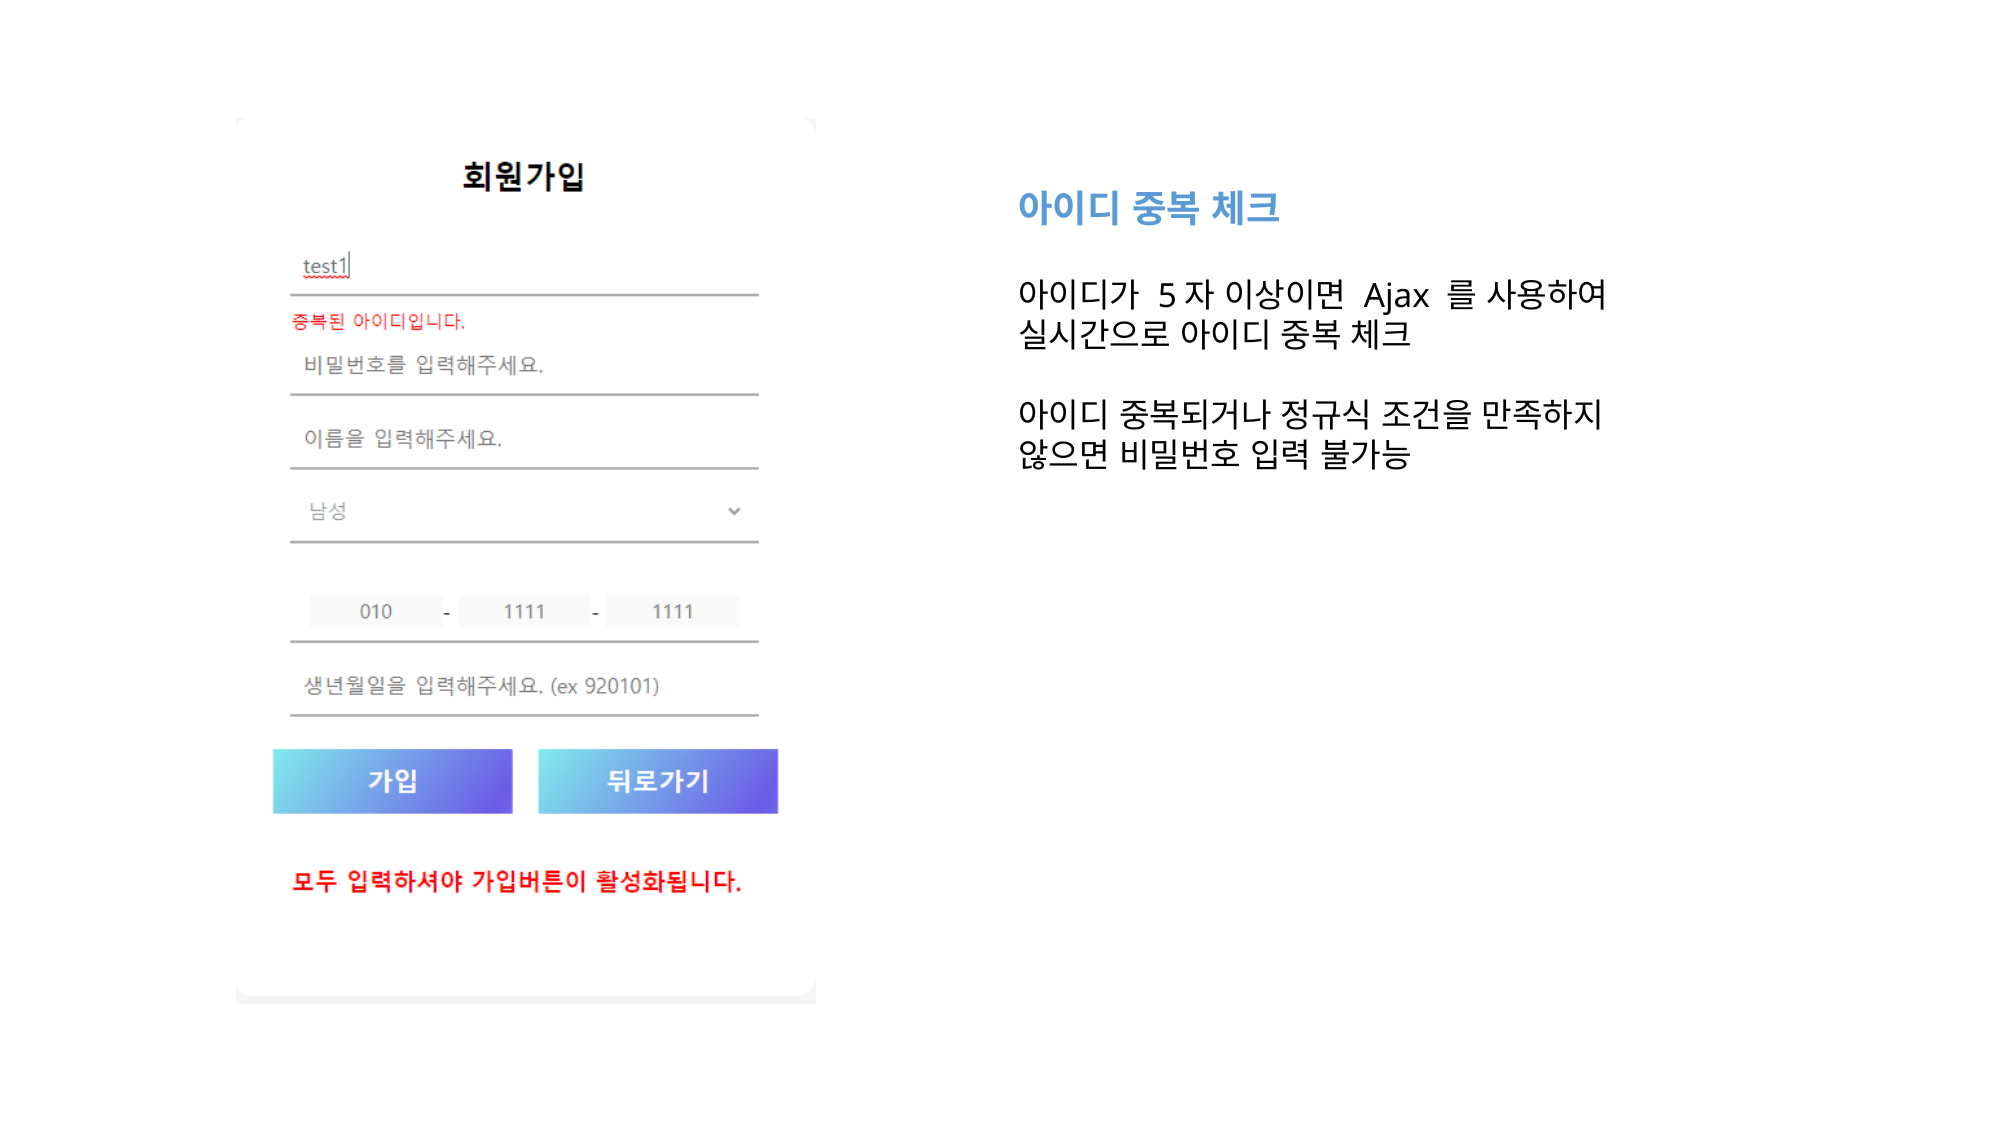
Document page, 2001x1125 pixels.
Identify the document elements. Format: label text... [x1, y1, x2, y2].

picture [236, 118, 816, 1004]
text_box 아이디 중복 체크 아이디가 5자 이상이면 Ajax 를 사용하여 실시간으로 아이디 중복 체크 아이디 중복되거나 정규식 조건을 만족하지 않으면 비밀번호 입력 불가능 [1003, 177, 1726, 527]
